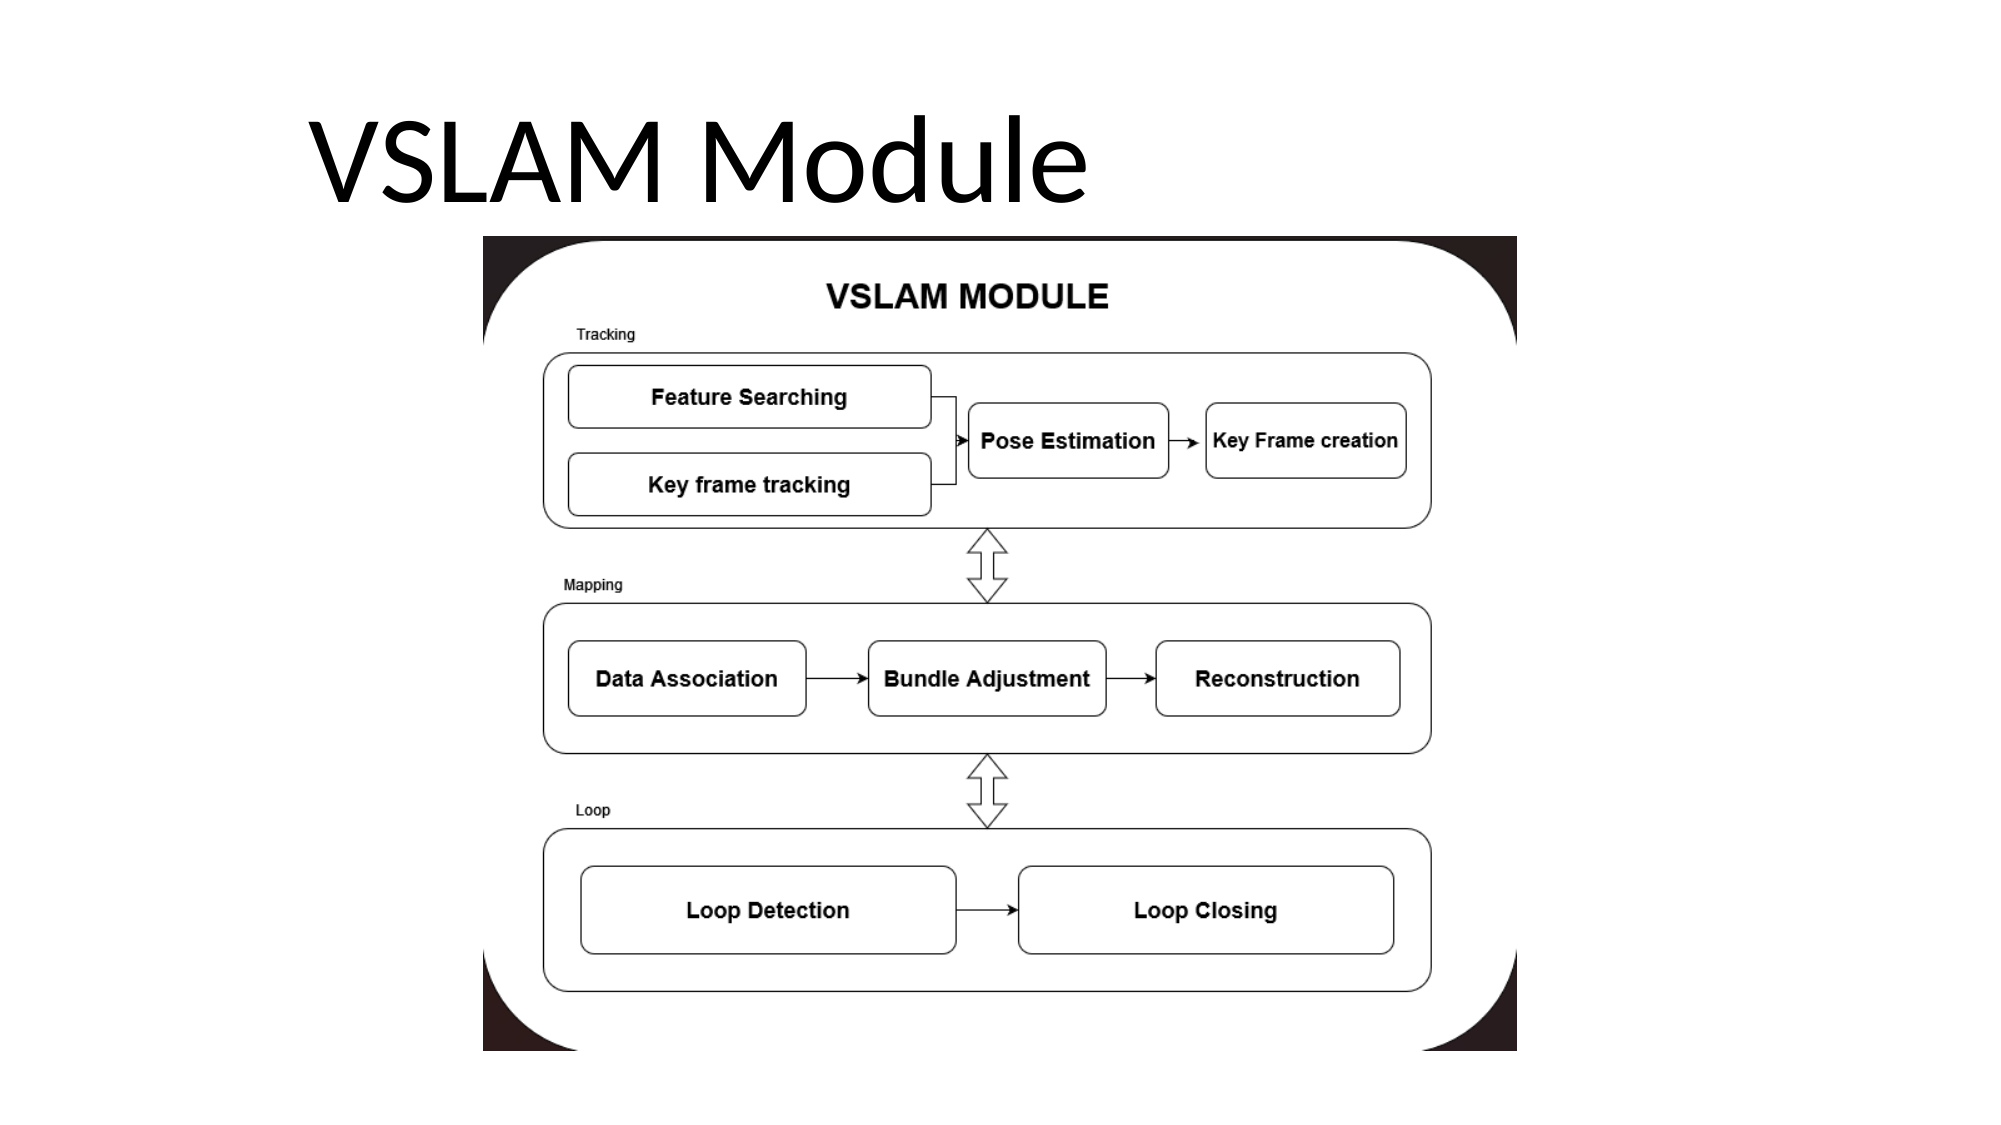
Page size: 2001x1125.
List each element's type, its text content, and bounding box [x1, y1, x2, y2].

title VSLAM Module [28, 32, 1373, 237]
picture [482, 236, 1518, 1051]
